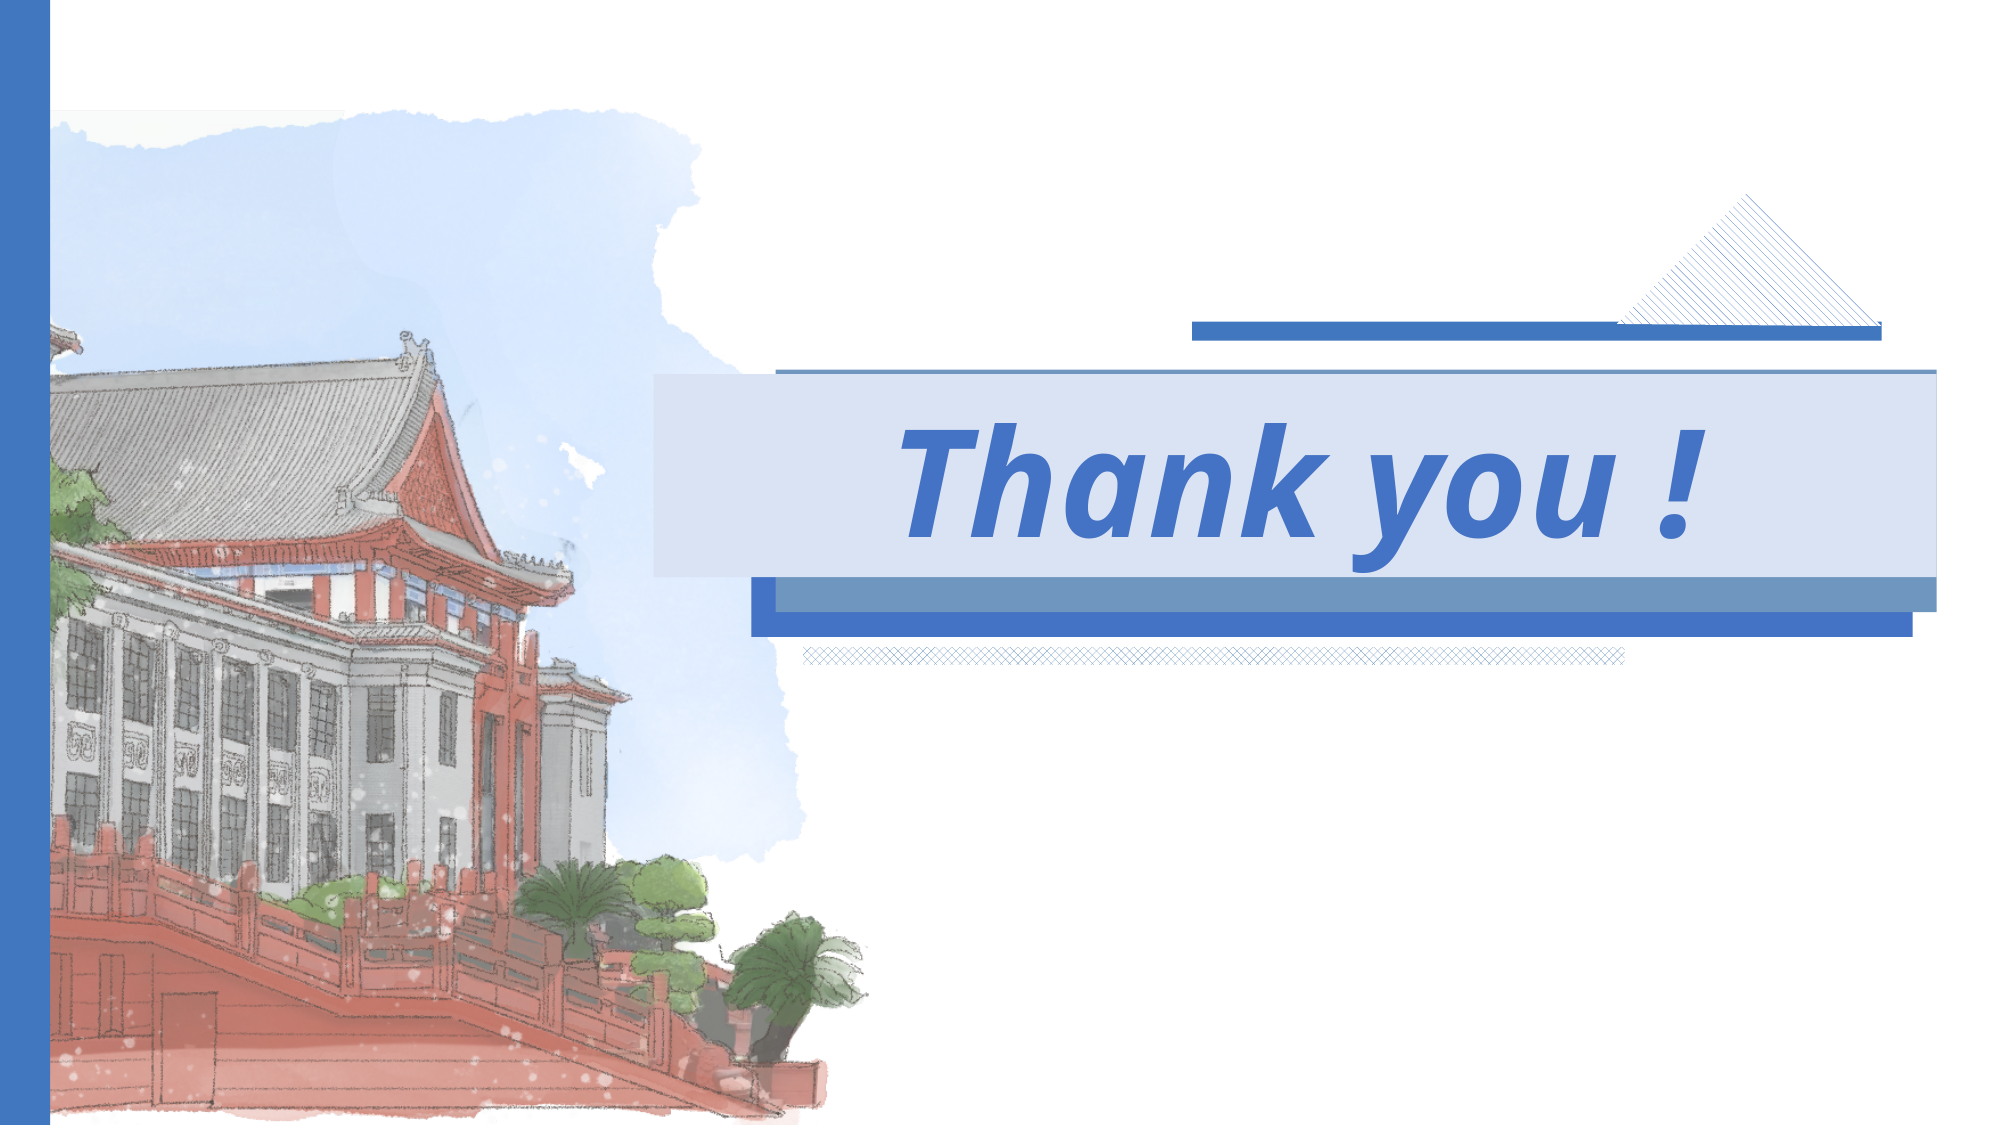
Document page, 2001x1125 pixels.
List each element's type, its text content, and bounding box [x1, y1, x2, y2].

text_box [941, 613, 1914, 638]
text_box [0, 0, 51, 1125]
picture [50, 27, 941, 1125]
text_box [941, 369, 1938, 613]
title Thank you ! [941, 374, 1937, 578]
text_box [941, 646, 1626, 666]
text_box [1614, 191, 1885, 328]
text_box [1191, 321, 1883, 342]
